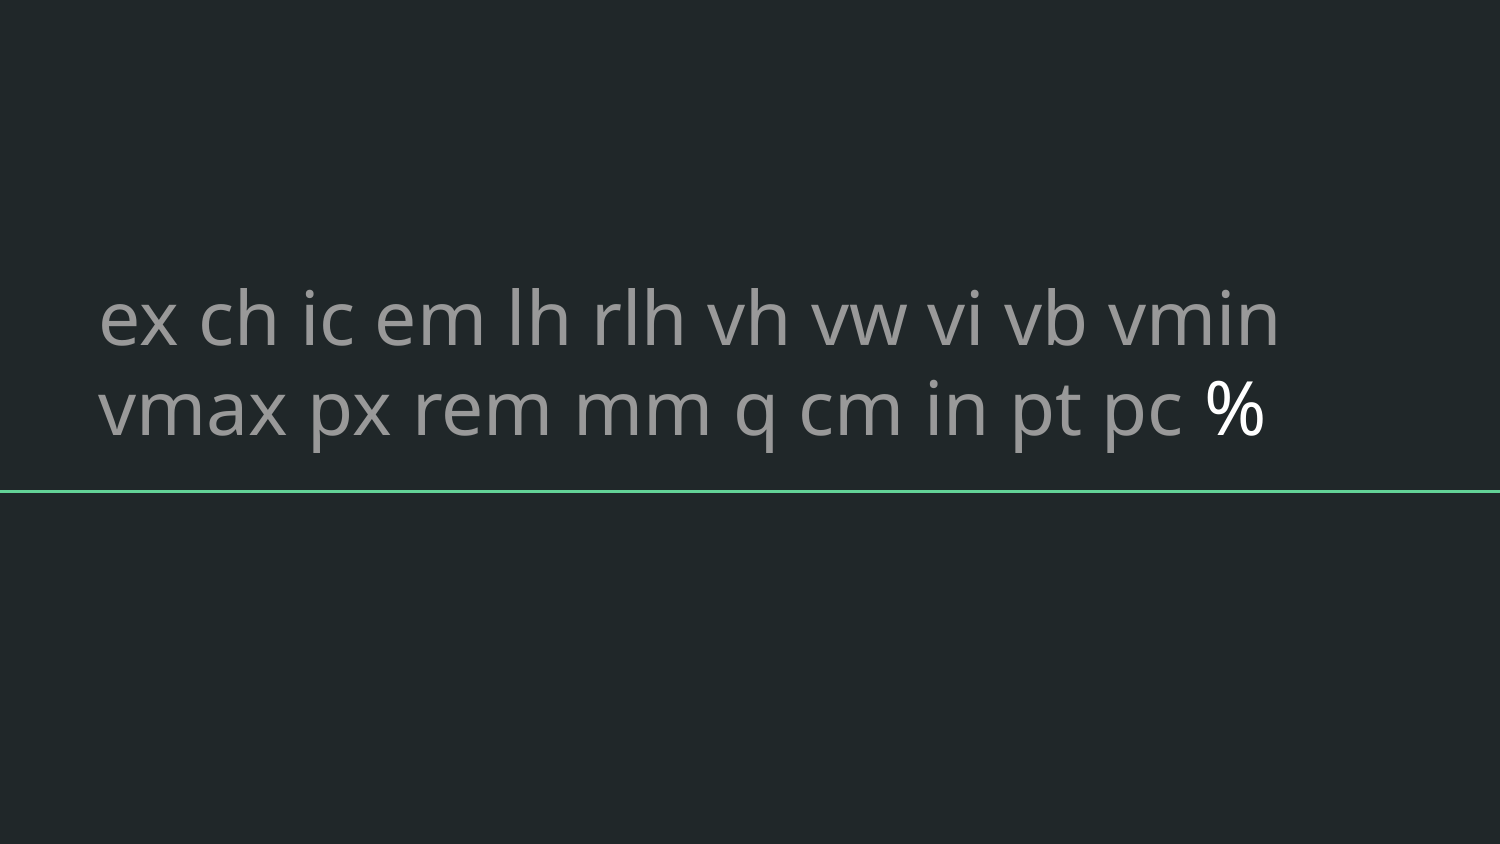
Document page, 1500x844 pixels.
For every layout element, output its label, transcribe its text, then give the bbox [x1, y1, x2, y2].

title ex ch ic em lh rlh vh vw vi vb vmin vmax px rem mm q cm in pt pc % [83, 337, 1417, 466]
